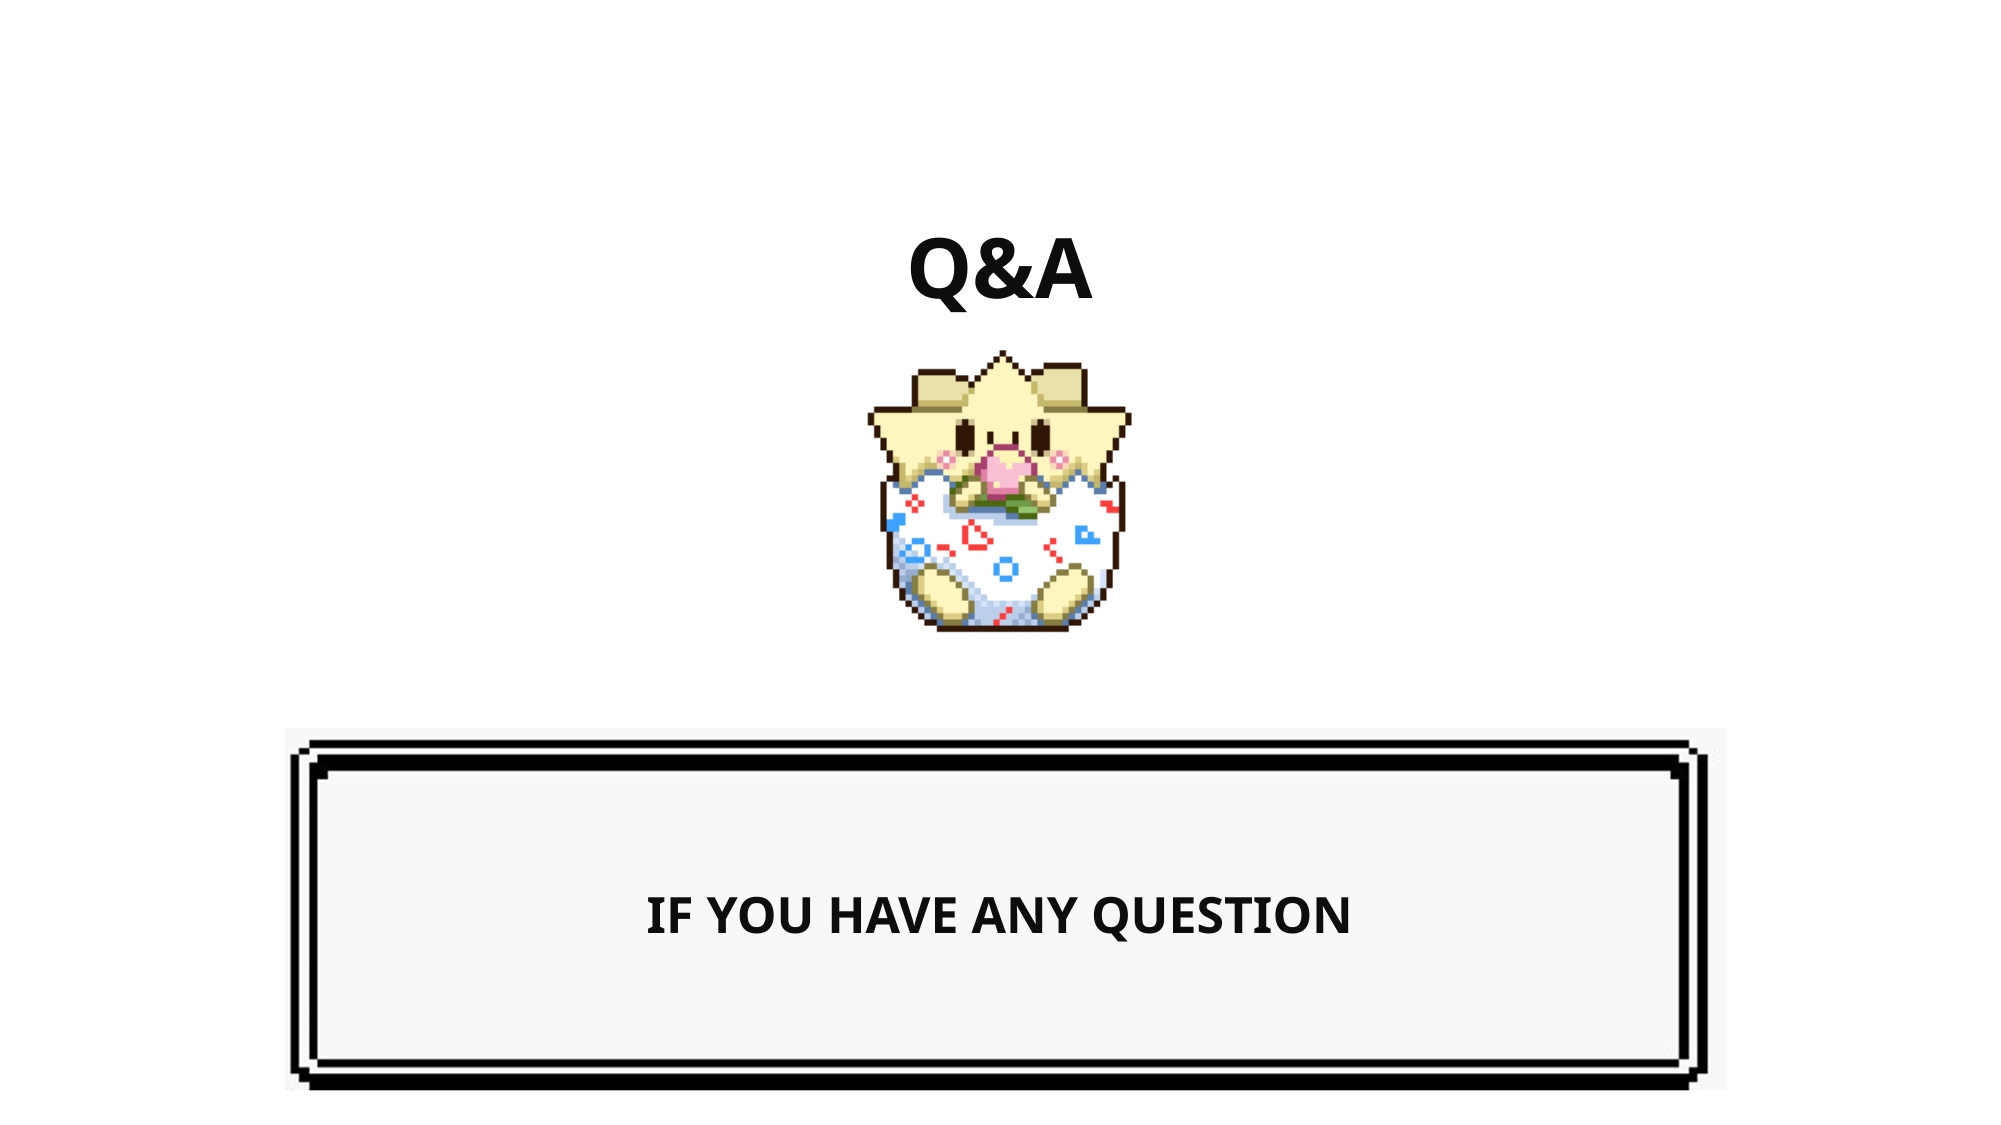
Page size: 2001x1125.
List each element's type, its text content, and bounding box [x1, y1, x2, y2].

picture [843, 337, 1157, 651]
picture [249, 728, 1750, 1108]
text_box Q&A [891, 208, 1108, 323]
